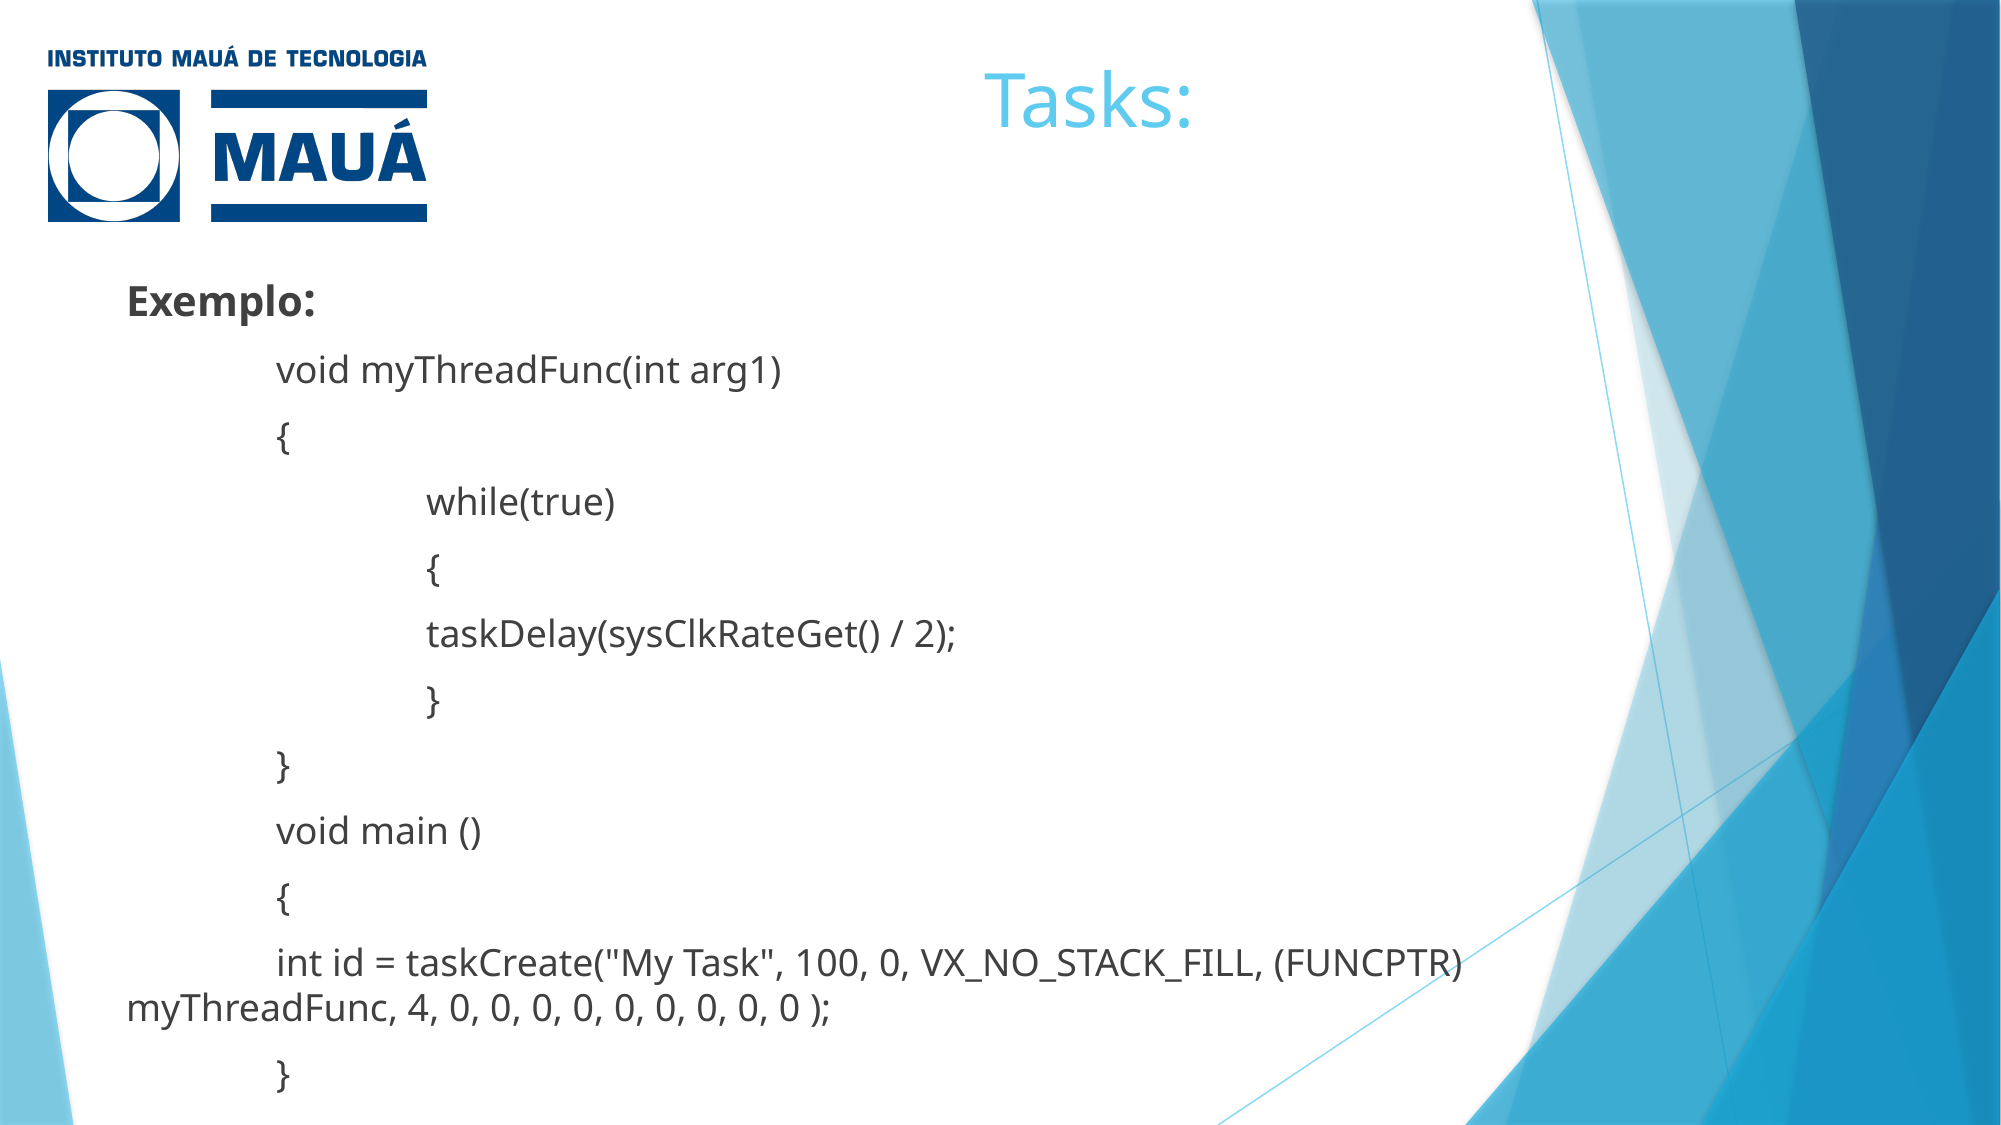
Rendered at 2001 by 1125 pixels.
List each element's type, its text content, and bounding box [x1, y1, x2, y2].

text_box Tasks: [970, 45, 1518, 106]
picture [47, 44, 428, 223]
list Exemplo: void myThreadFunc(int arg1) { while(true) { taskDelay(sysClkRateGet() / 2); } } void main () { int id = taskCreate("My Task", 100, 0, VX_NO_STACK_FILL, (FUNCPTR) myThreadFunc, 4, 0, 0, 0, 0, 0, 0, 0, 0, 0 ); } [111, 263, 1522, 1109]
